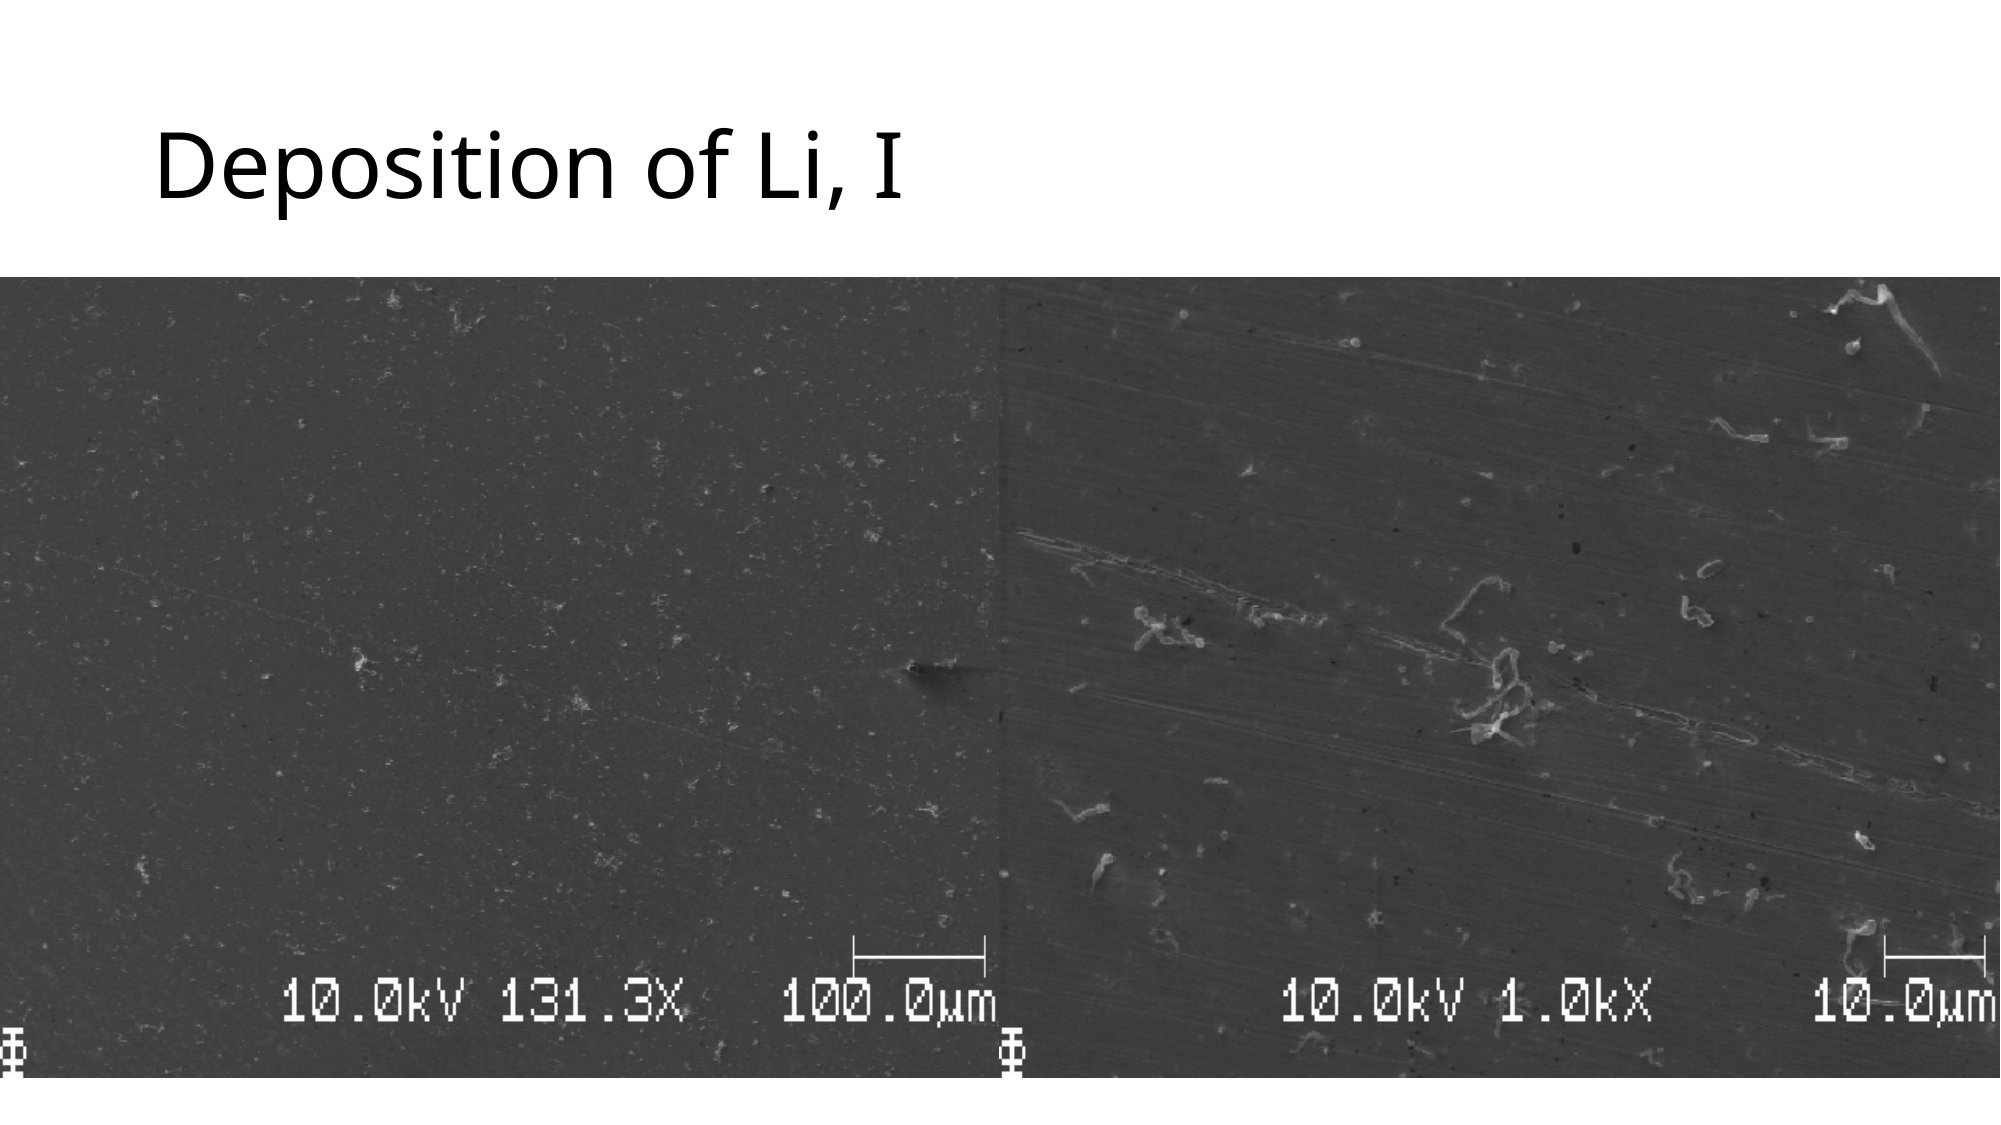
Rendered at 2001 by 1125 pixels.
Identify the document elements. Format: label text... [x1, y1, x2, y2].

title Deposition of Li, I [137, 59, 1863, 277]
picture [0, 277, 2000, 1078]
